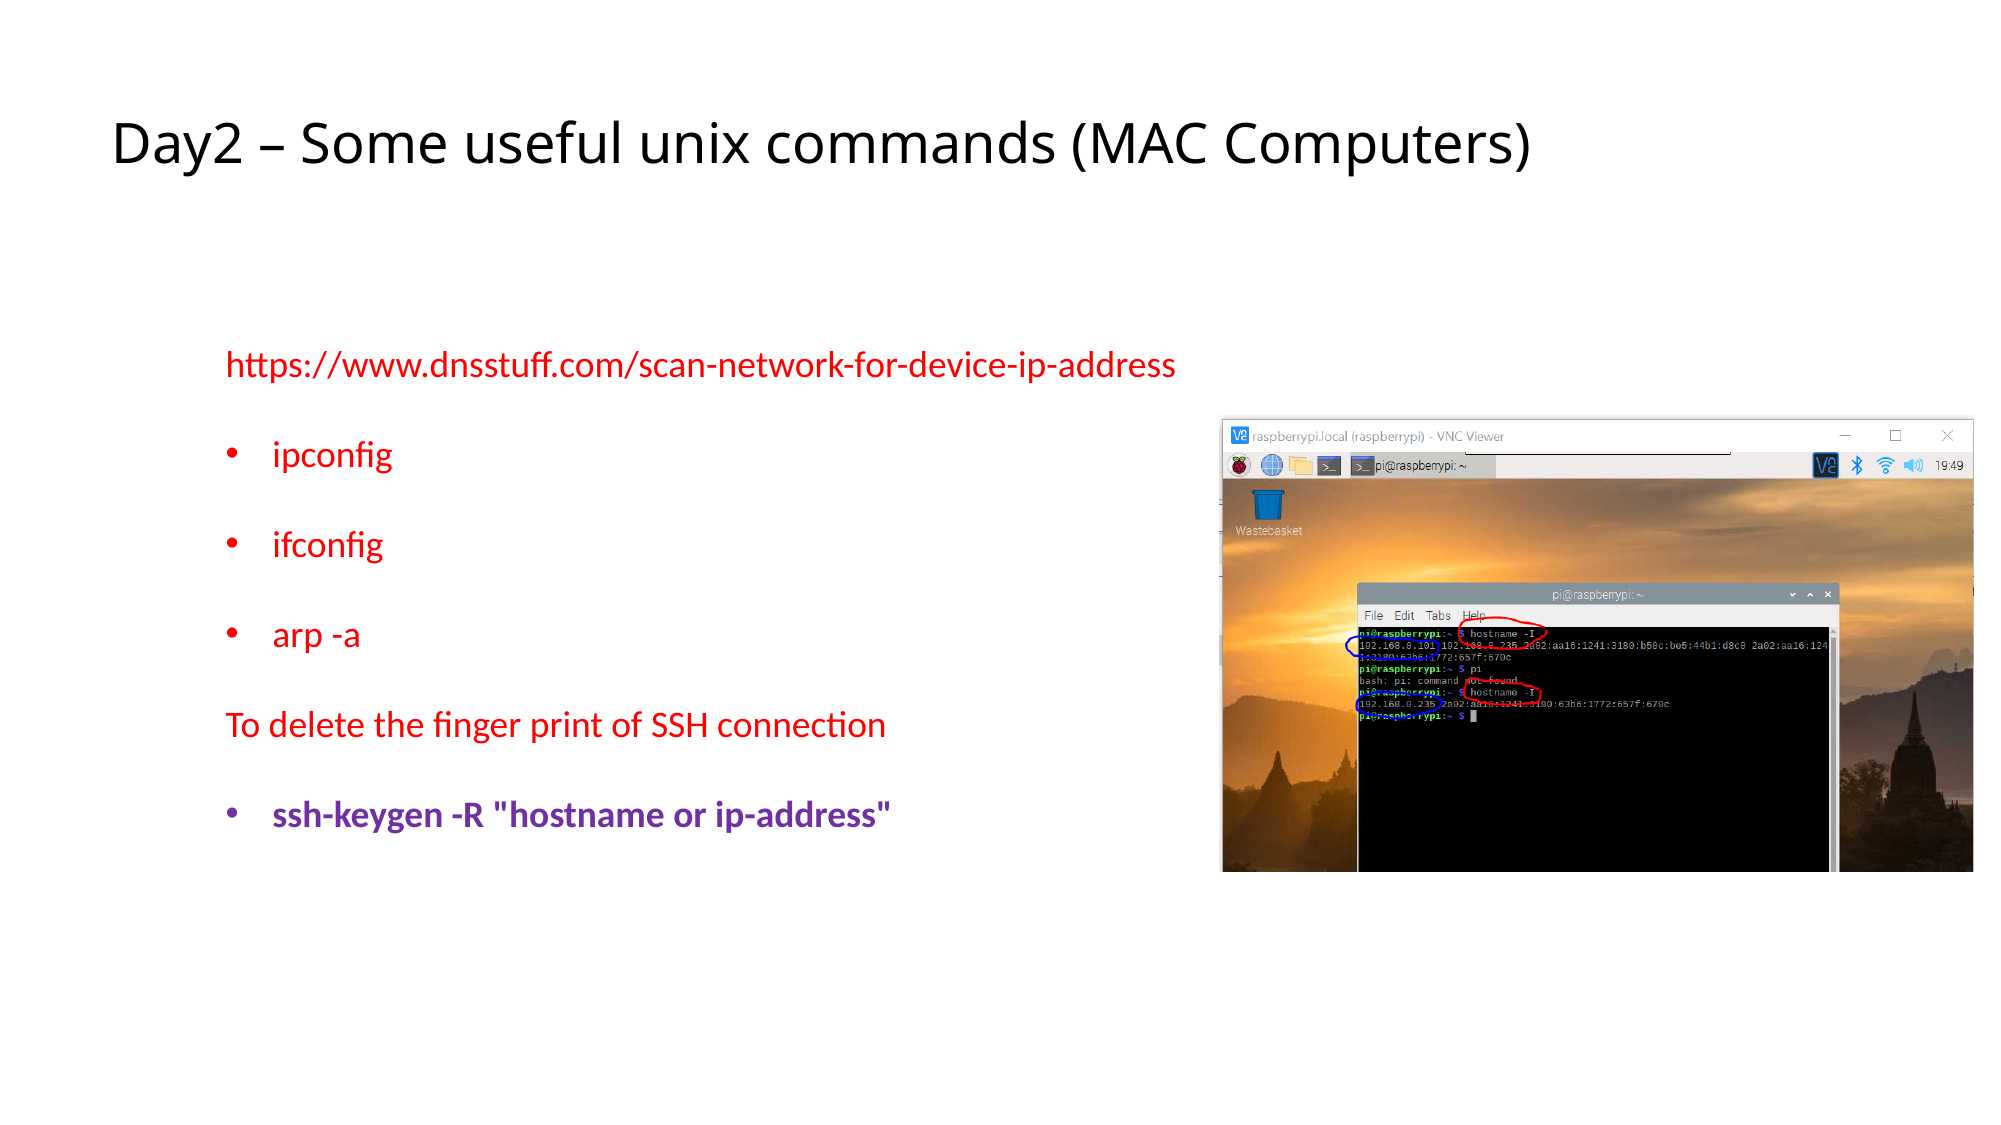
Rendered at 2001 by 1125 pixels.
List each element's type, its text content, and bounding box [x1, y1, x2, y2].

title Day2 – Some useful unix commands (MAC Computers) [96, 87, 1597, 184]
text_box https://www.dnsstuff.com/scan-network-for-device-ip-address ipconfig ifconfig arp -a To delete the finger print of SSH connection ssh-keygen -R "hostname or ip-address" [210, 287, 1257, 843]
picture [1219, 415, 1974, 872]
